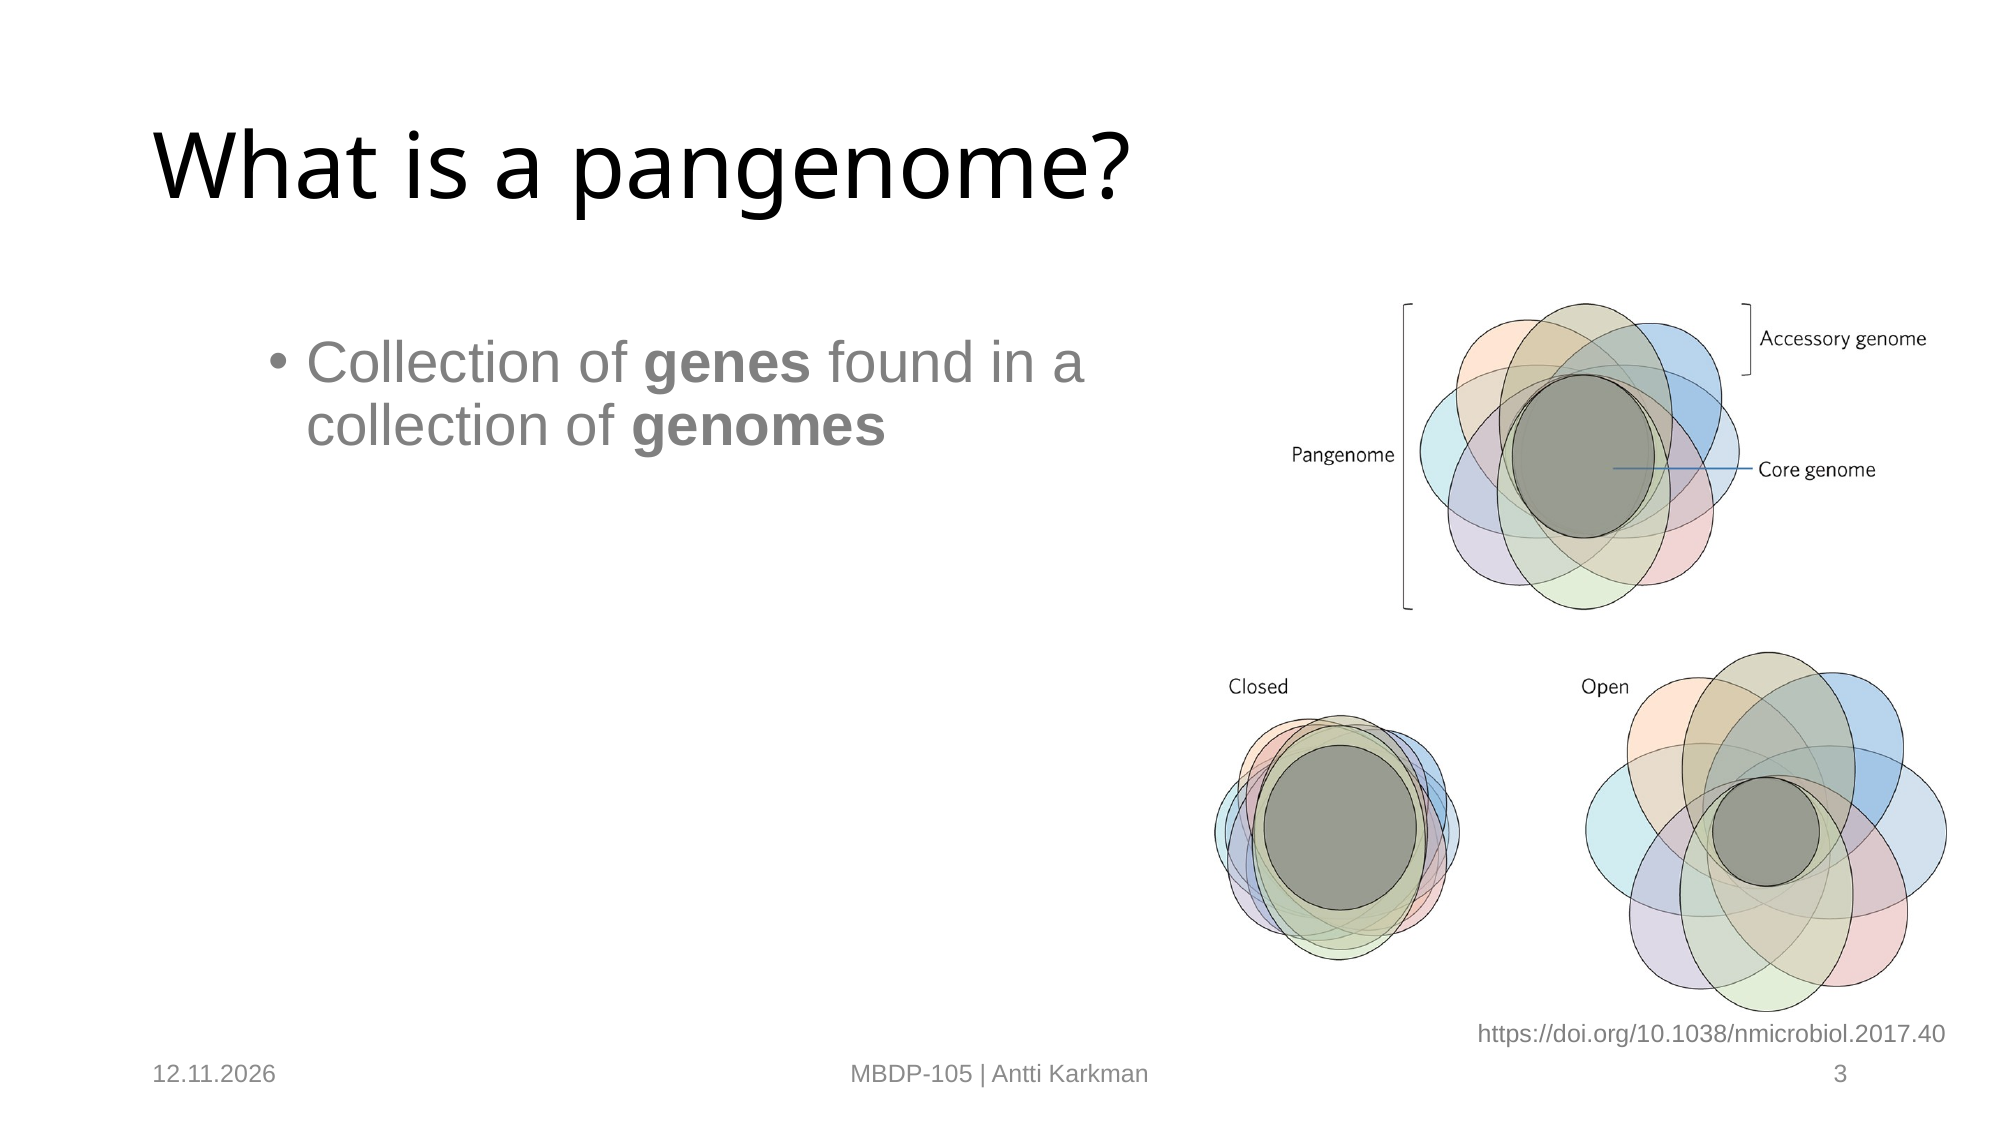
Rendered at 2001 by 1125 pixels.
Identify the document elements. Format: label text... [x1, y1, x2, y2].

text_box https://doi.org/10.1038/nmicrobiol.2017.40 [1214, 1016, 1947, 1048]
title What is a pangenome? [137, 59, 1863, 278]
picture [1214, 303, 1947, 1012]
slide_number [137, 1042, 588, 1103]
slide_number 3 [1412, 1042, 1863, 1103]
list Collection of genes found in a collection of genomes [253, 324, 1190, 975]
footer MBDP-105 | Antti Karkman [662, 1042, 1338, 1103]
